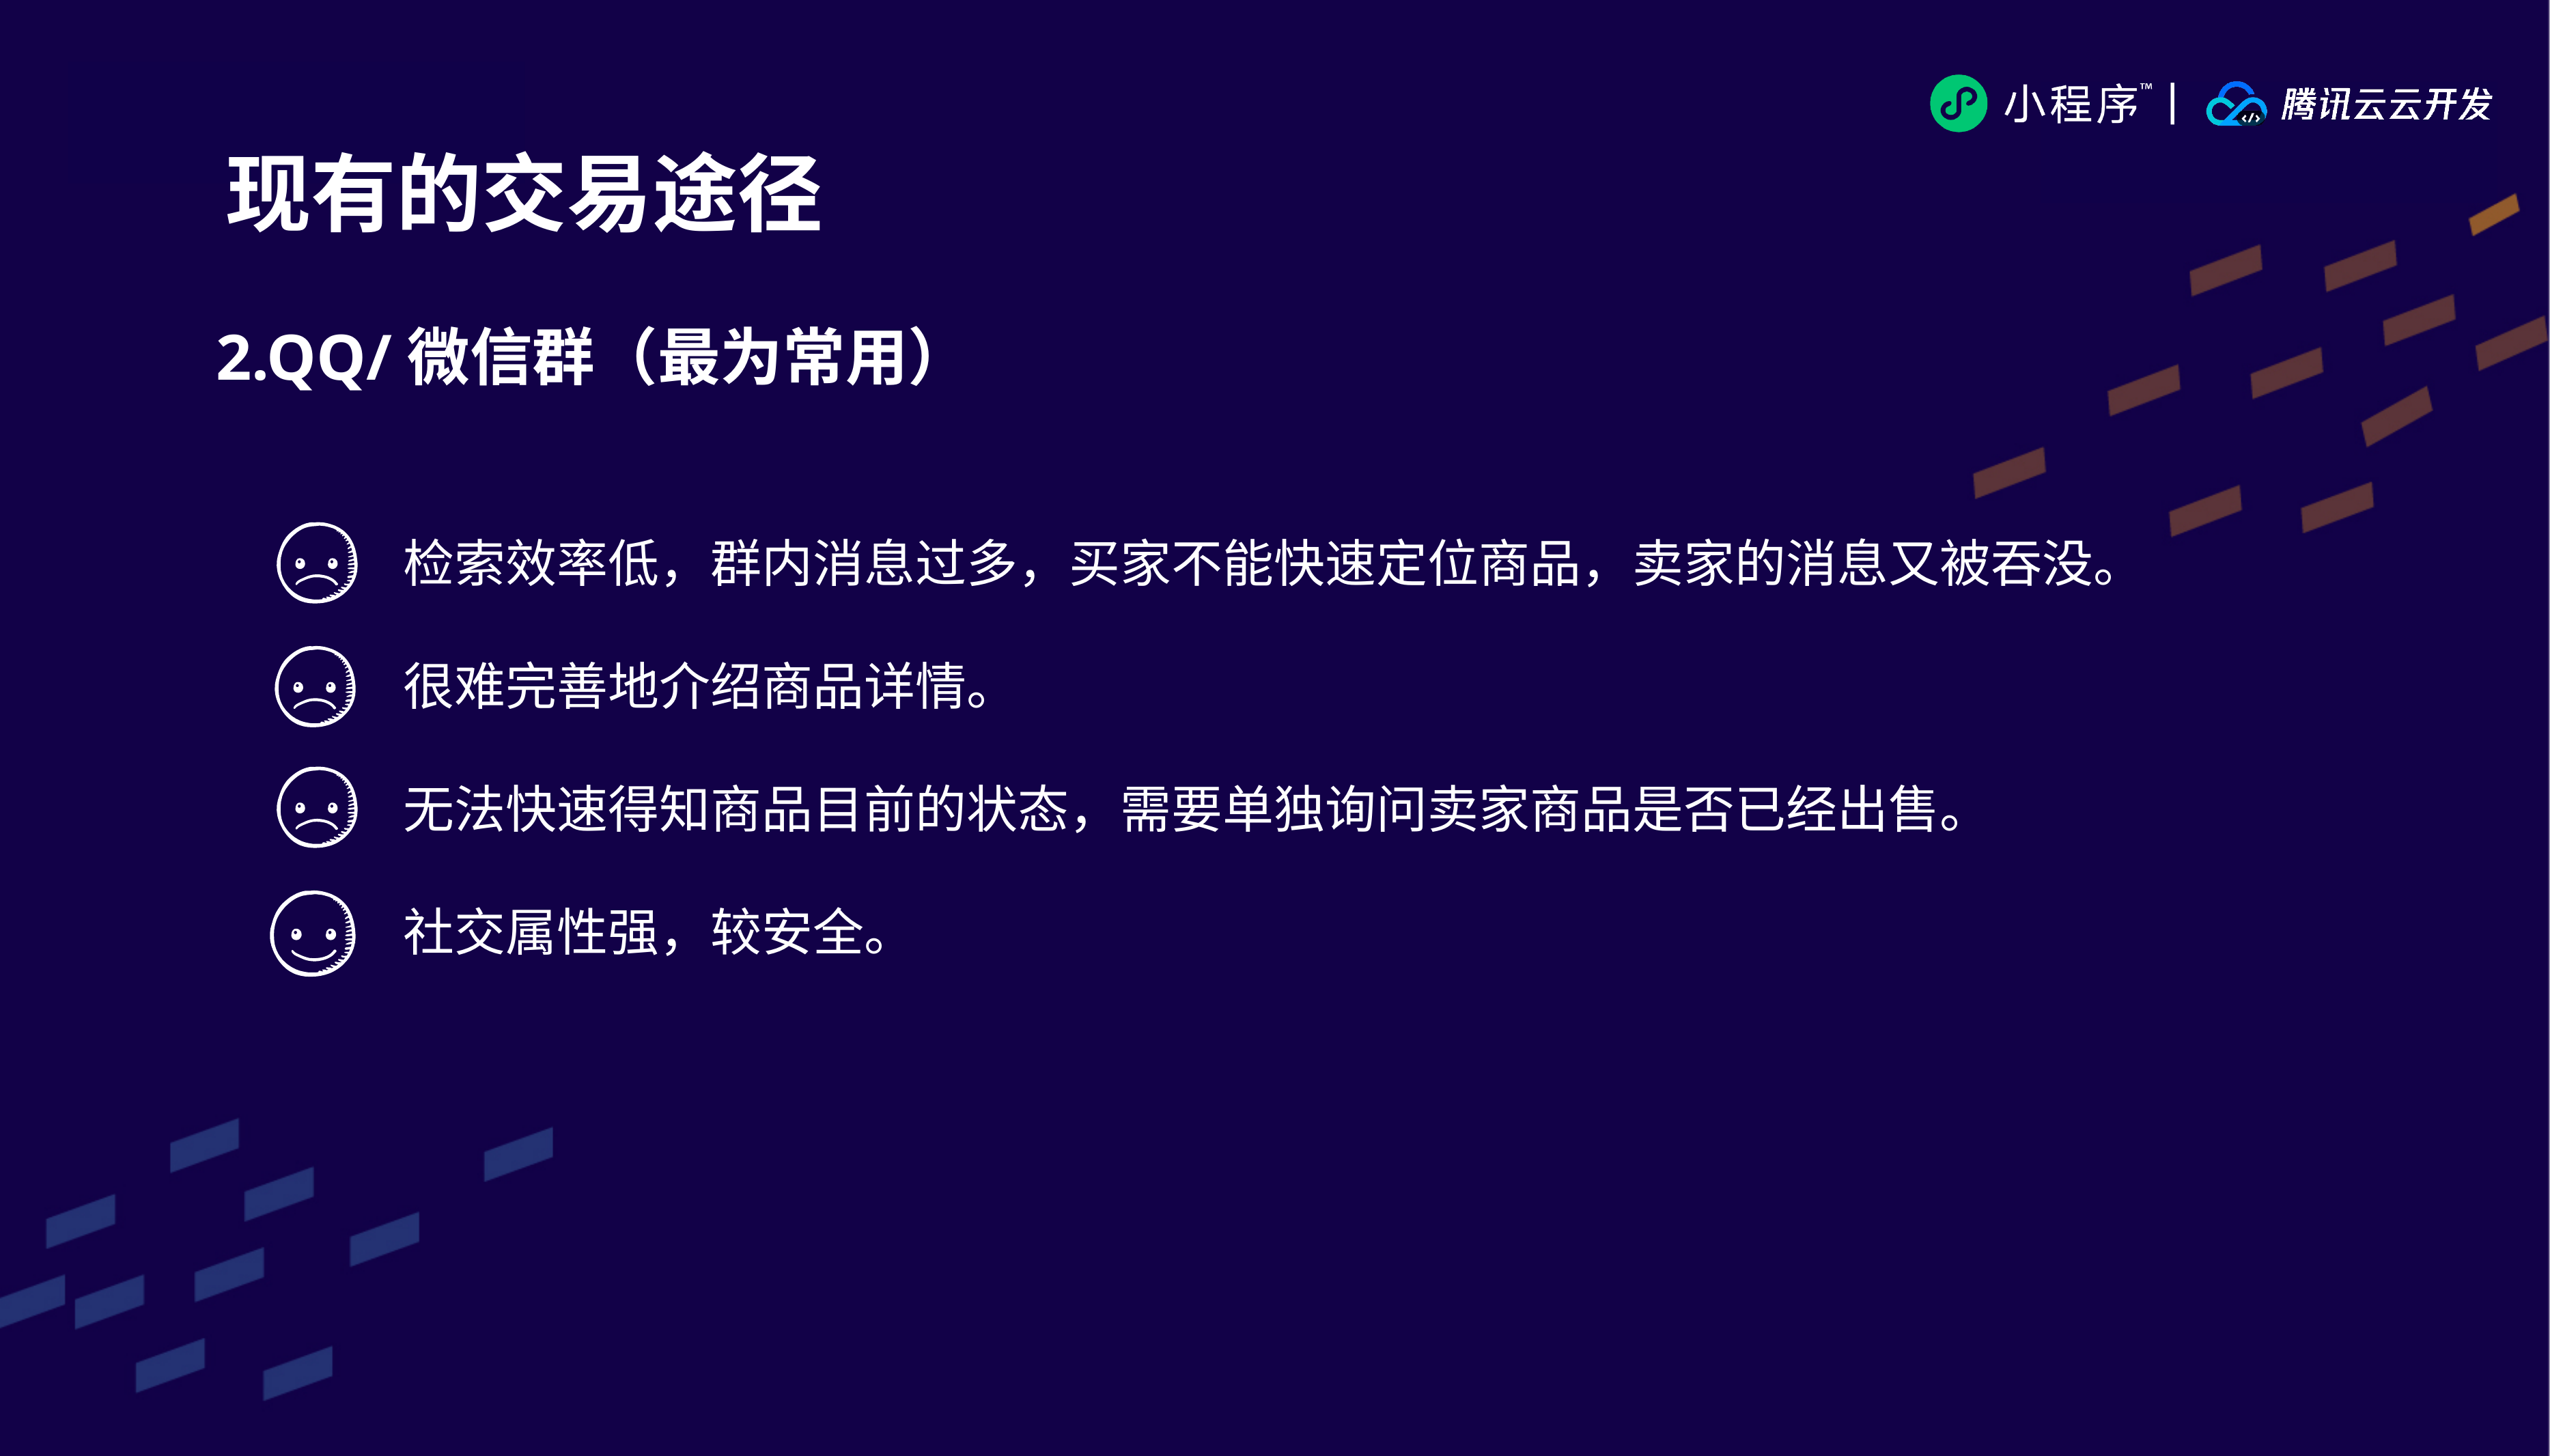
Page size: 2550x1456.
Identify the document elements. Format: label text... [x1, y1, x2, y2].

text_box 检索效率低，群内消息过多，买家不能快速定位商品，卖家的消息又被吞没。 很难完善地介绍商品详情。 无法快速得知商品目前的状态，需要单独询问卖家商品是否已经出售。 社交属性强，较安全。 [397, 526, 2325, 967]
picture [0, 0, 2550, 1456]
text_box 2.QQ/微信群（最为常用） [197, 312, 990, 397]
text_box [270, 890, 356, 977]
text_box 现有的交易途径 [192, 134, 856, 247]
text_box [277, 766, 358, 848]
text_box [277, 522, 358, 604]
text_box [275, 645, 356, 727]
